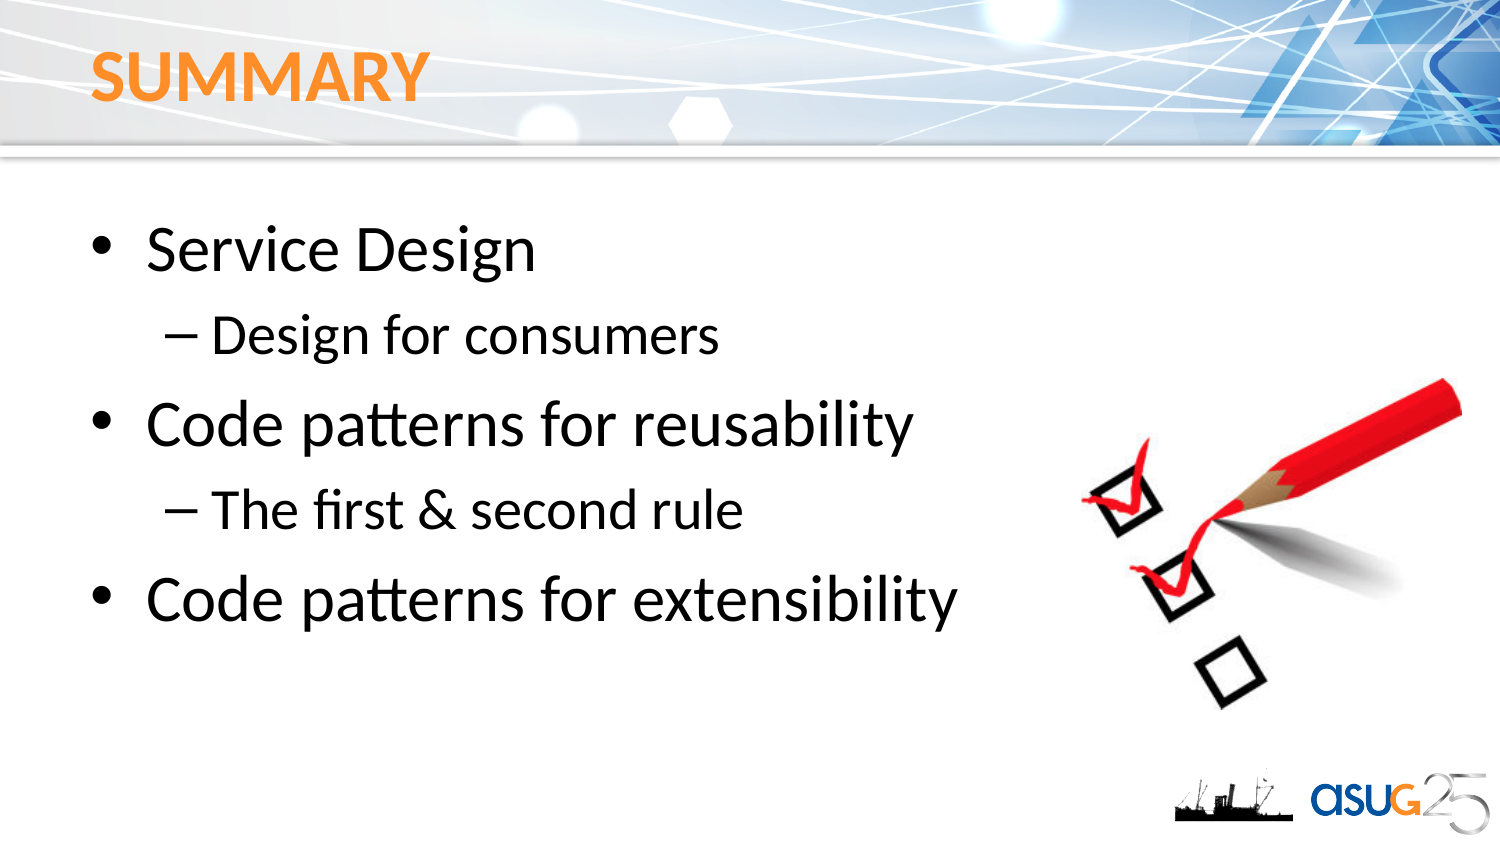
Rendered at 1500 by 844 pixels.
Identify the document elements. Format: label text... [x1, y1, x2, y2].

picture [0, 0, 1500, 844]
list Service Design Design for consumers Code patterns for reusability The first & second rule Code patterns for extensibility [75, 196, 1425, 754]
title Summary [75, 0, 1425, 145]
